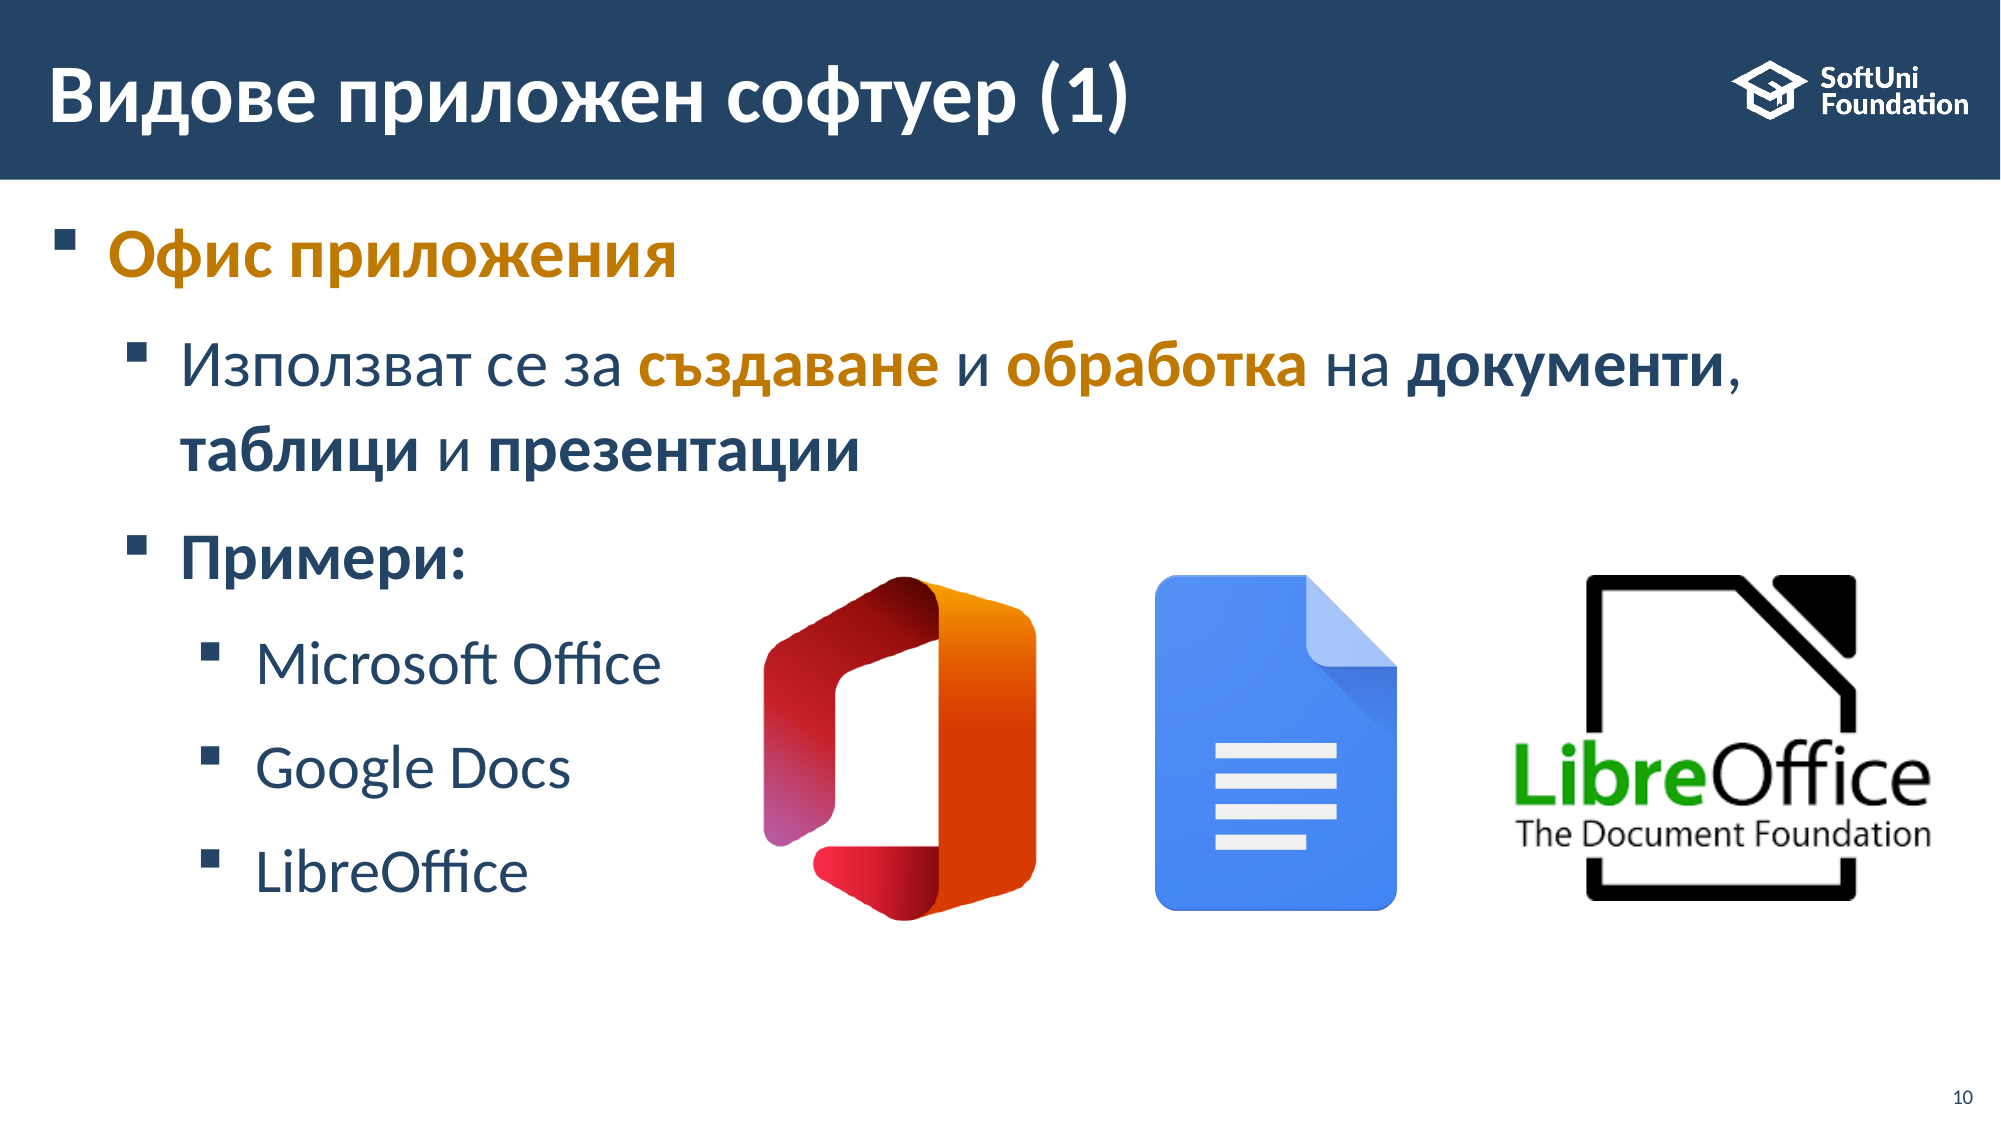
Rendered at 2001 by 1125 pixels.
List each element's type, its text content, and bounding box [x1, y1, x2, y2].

slide_number 10 [1927, 1067, 1989, 1117]
picture [1501, 575, 1946, 901]
picture [1154, 575, 1398, 911]
picture [1731, 60, 1968, 120]
list Офис приложения Използват се за създаване и обработка на документи, таблици и презентации Примери: Microsoft Office Google Docs LibreOffice [31, 196, 1970, 1104]
title Видове приложен софтуер (1) [31, 16, 1716, 162]
picture [671, 521, 1127, 977]
